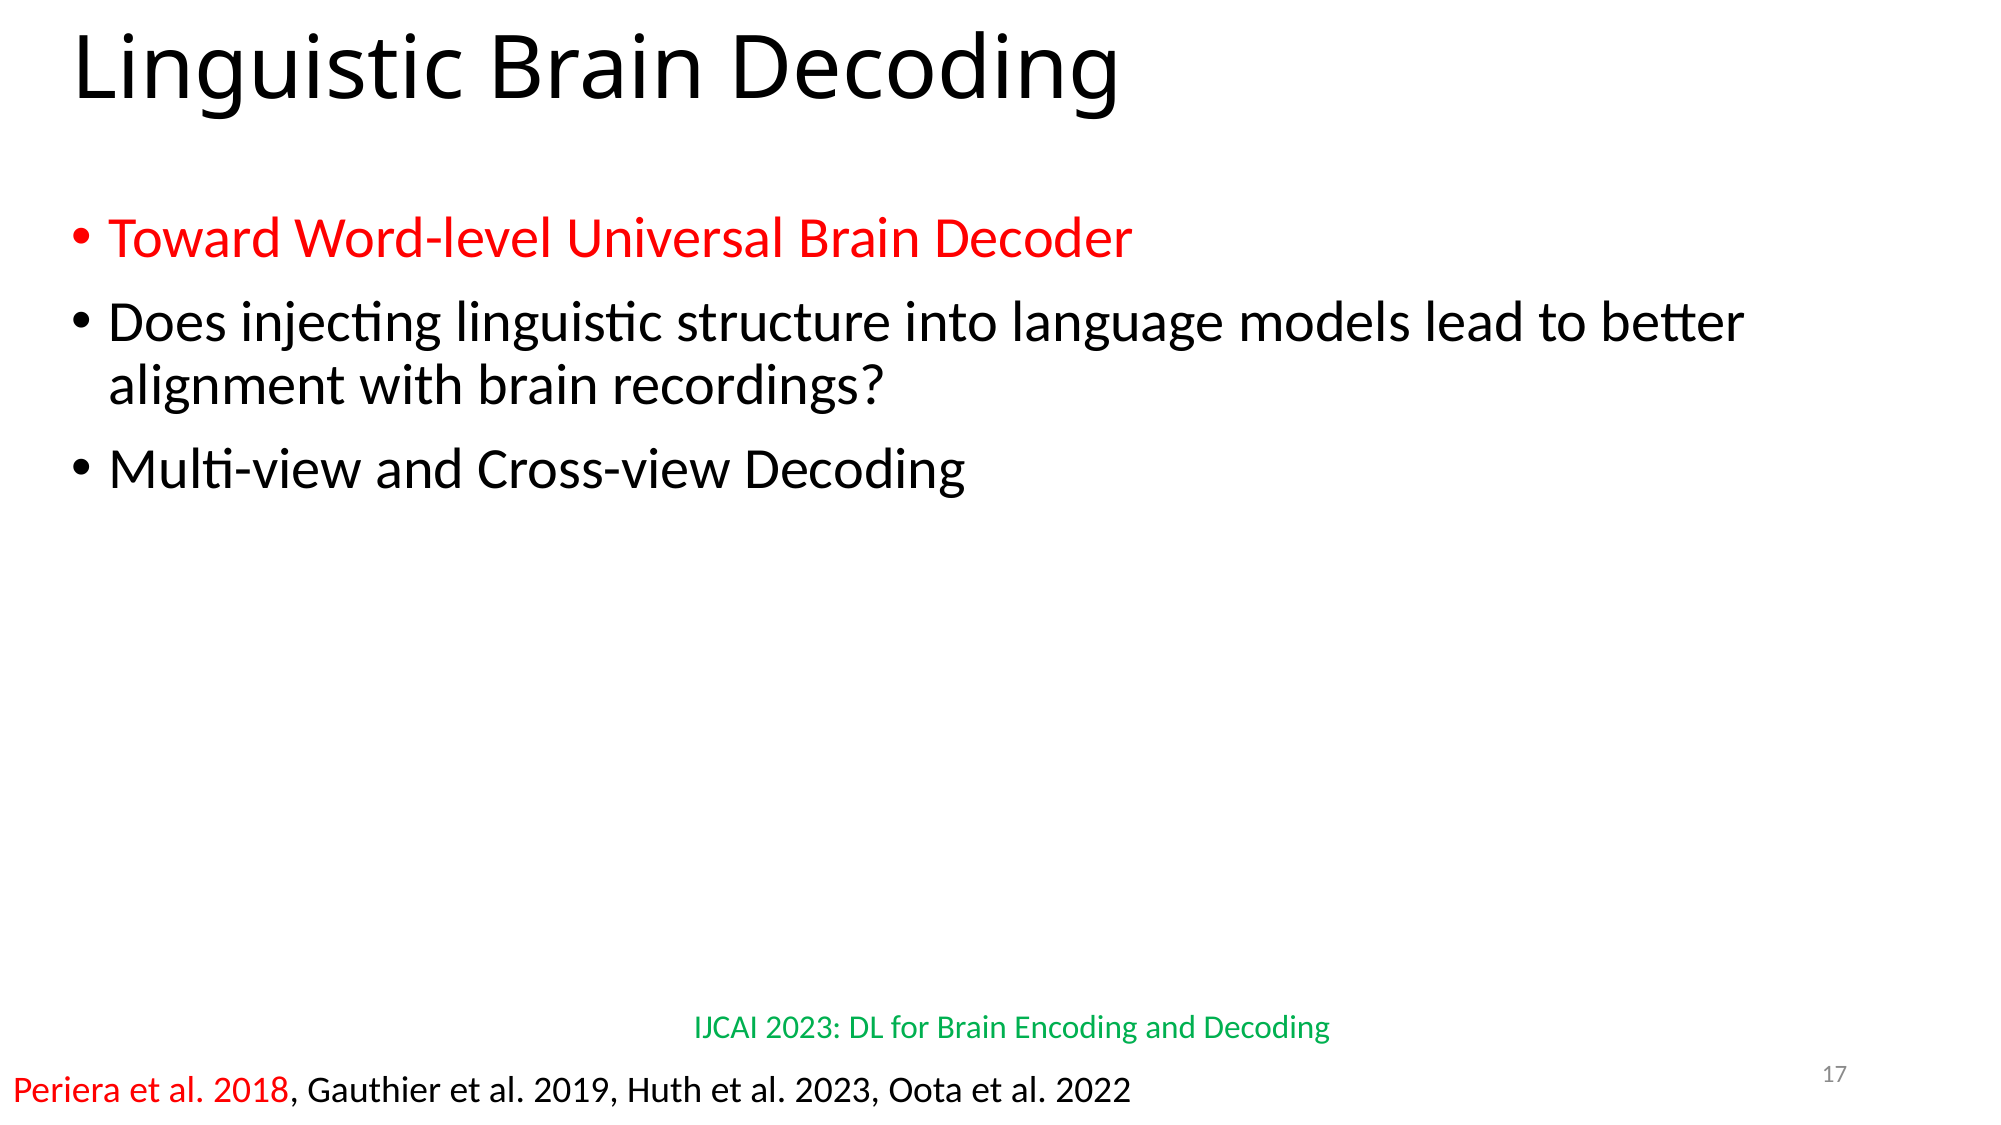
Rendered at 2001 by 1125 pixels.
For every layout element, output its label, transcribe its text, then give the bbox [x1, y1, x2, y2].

title Linguistic Brain Decoding [56, 14, 1782, 125]
footer IJCAI 2023: DL for Brain Encoding and Decoding [653, 994, 1372, 1055]
text_box Periera et al. 2018, Gauthier et al. 2019, Huth et al. 2023, Oota et al. 2022 [0, 1057, 1782, 1117]
slide_number 17 [1412, 1042, 1863, 1103]
list Toward Word-level Universal Brain Decoder Does injecting linguistic structure into language models lead to better alignment with brain recordings? Multi-view and Cross-view Decoding [56, 200, 1969, 1088]
